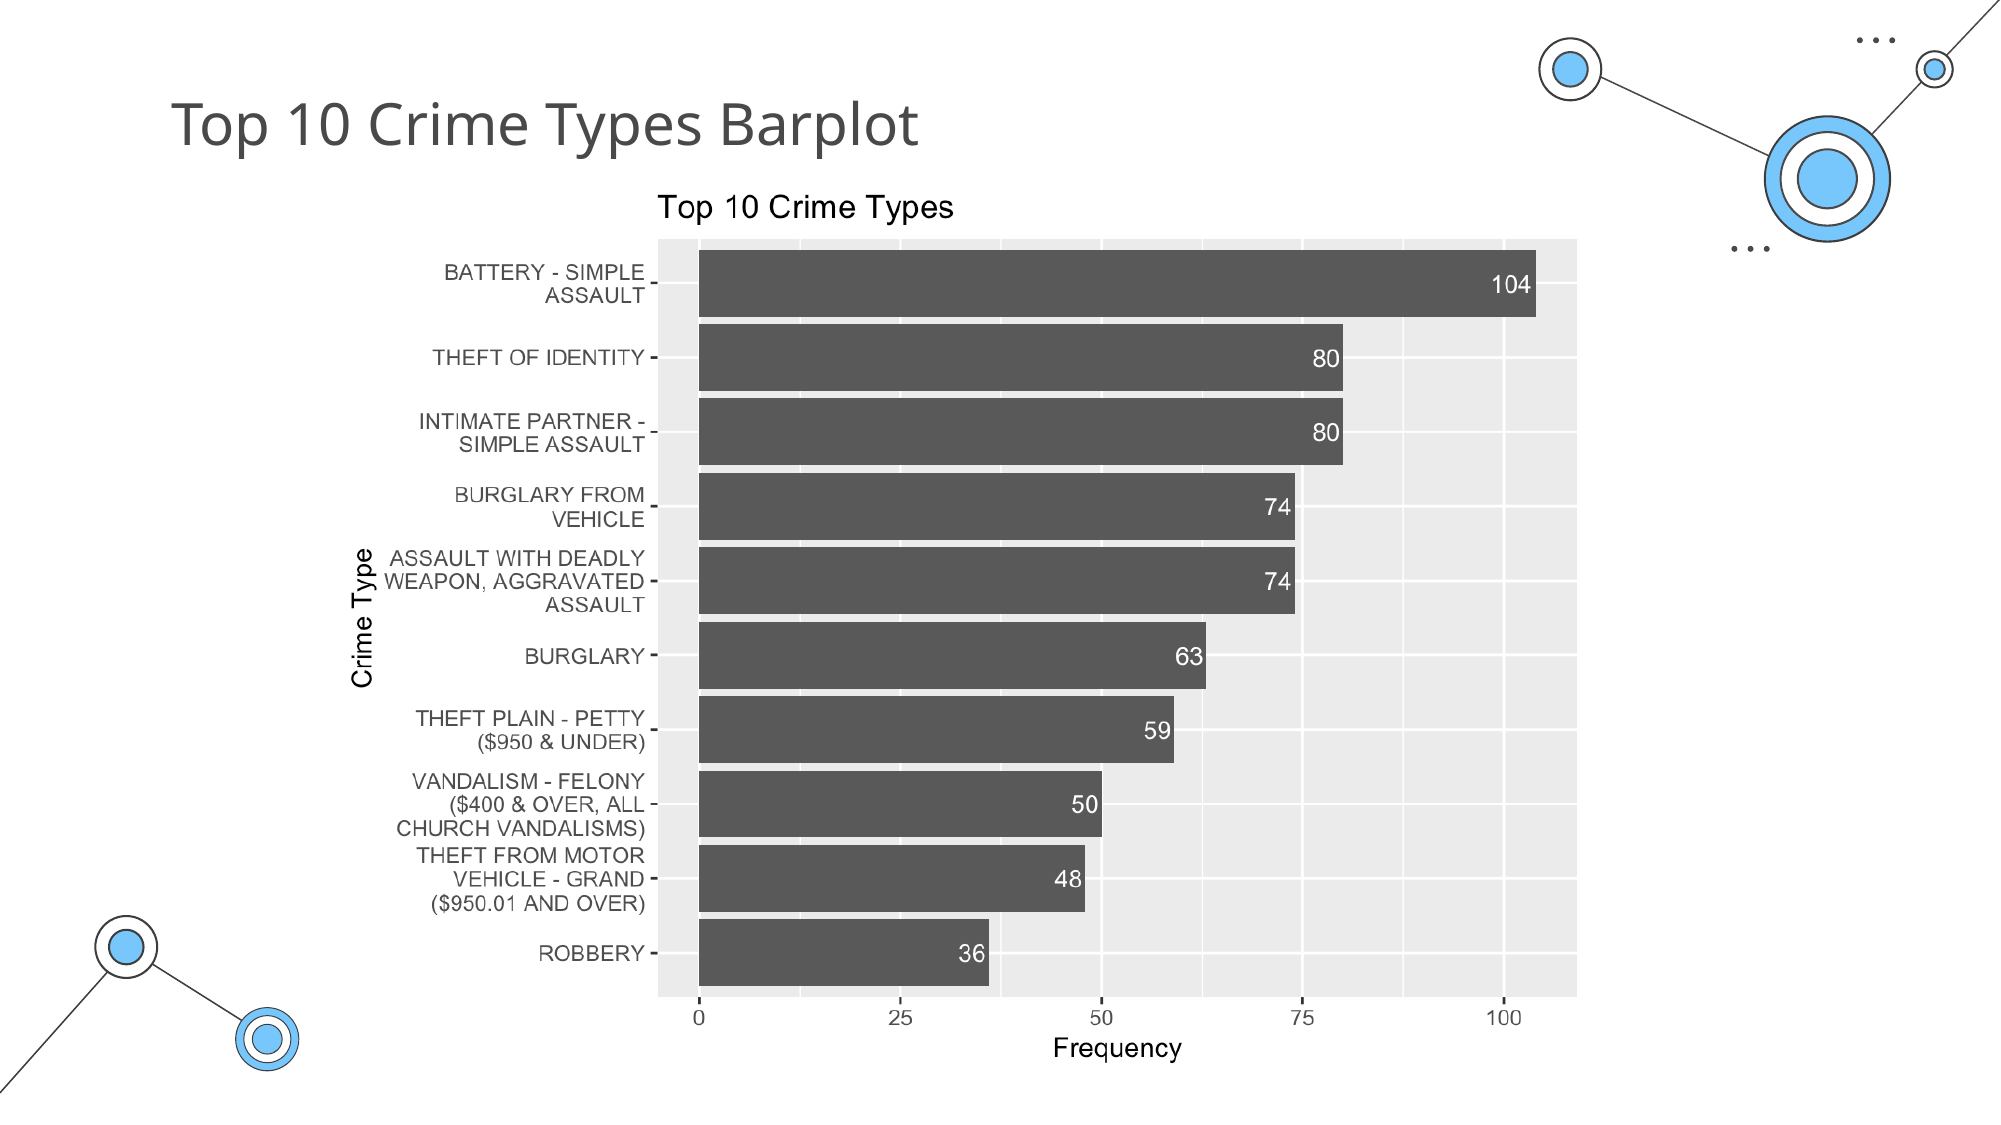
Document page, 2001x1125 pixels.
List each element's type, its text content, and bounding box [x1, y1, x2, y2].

picture [333, 170, 1728, 1079]
title Top 10 Crime Types Barplot [156, 71, 1051, 198]
